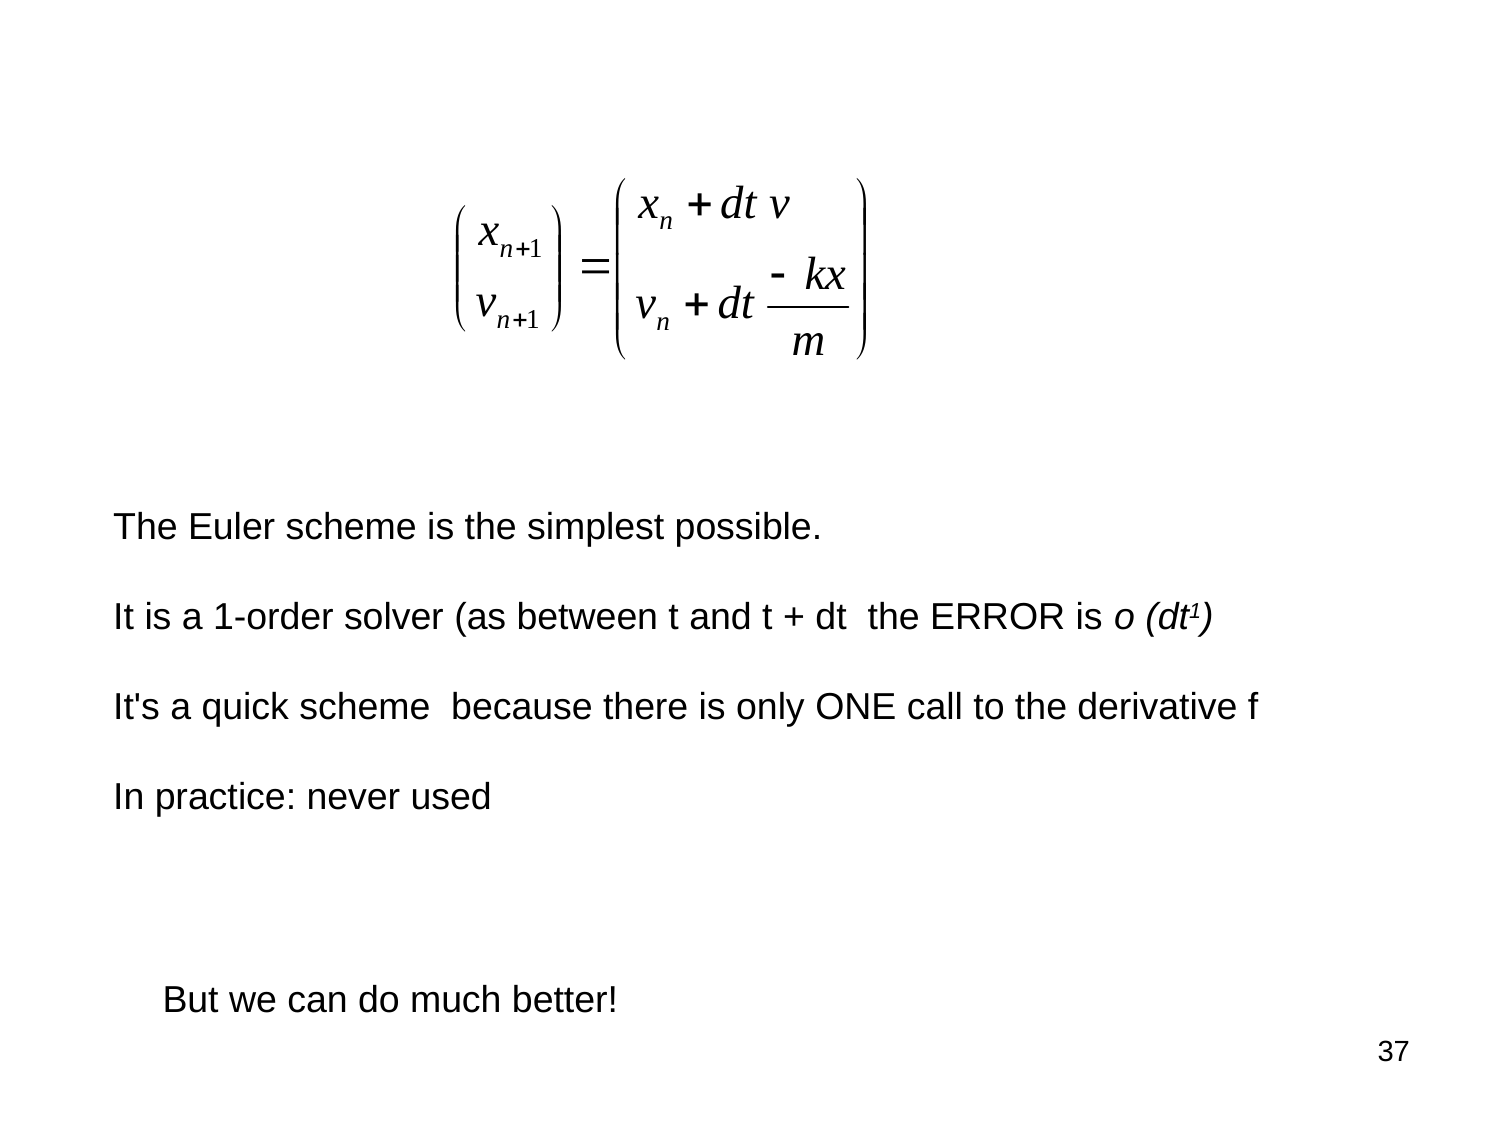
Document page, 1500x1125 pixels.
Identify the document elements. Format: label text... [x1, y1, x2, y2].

slide_number 37 [1074, 1024, 1425, 1103]
text_box The Euler scheme is the simplest possible. It is a 1-order solver (as between t and t + dt the ERROR is o (dt1) It's a quick scheme because there is only ONE call to the derivative f In practice: never used [98, 494, 1275, 825]
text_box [447, 167, 880, 371]
text_box But we can do much better! [147, 967, 634, 1028]
